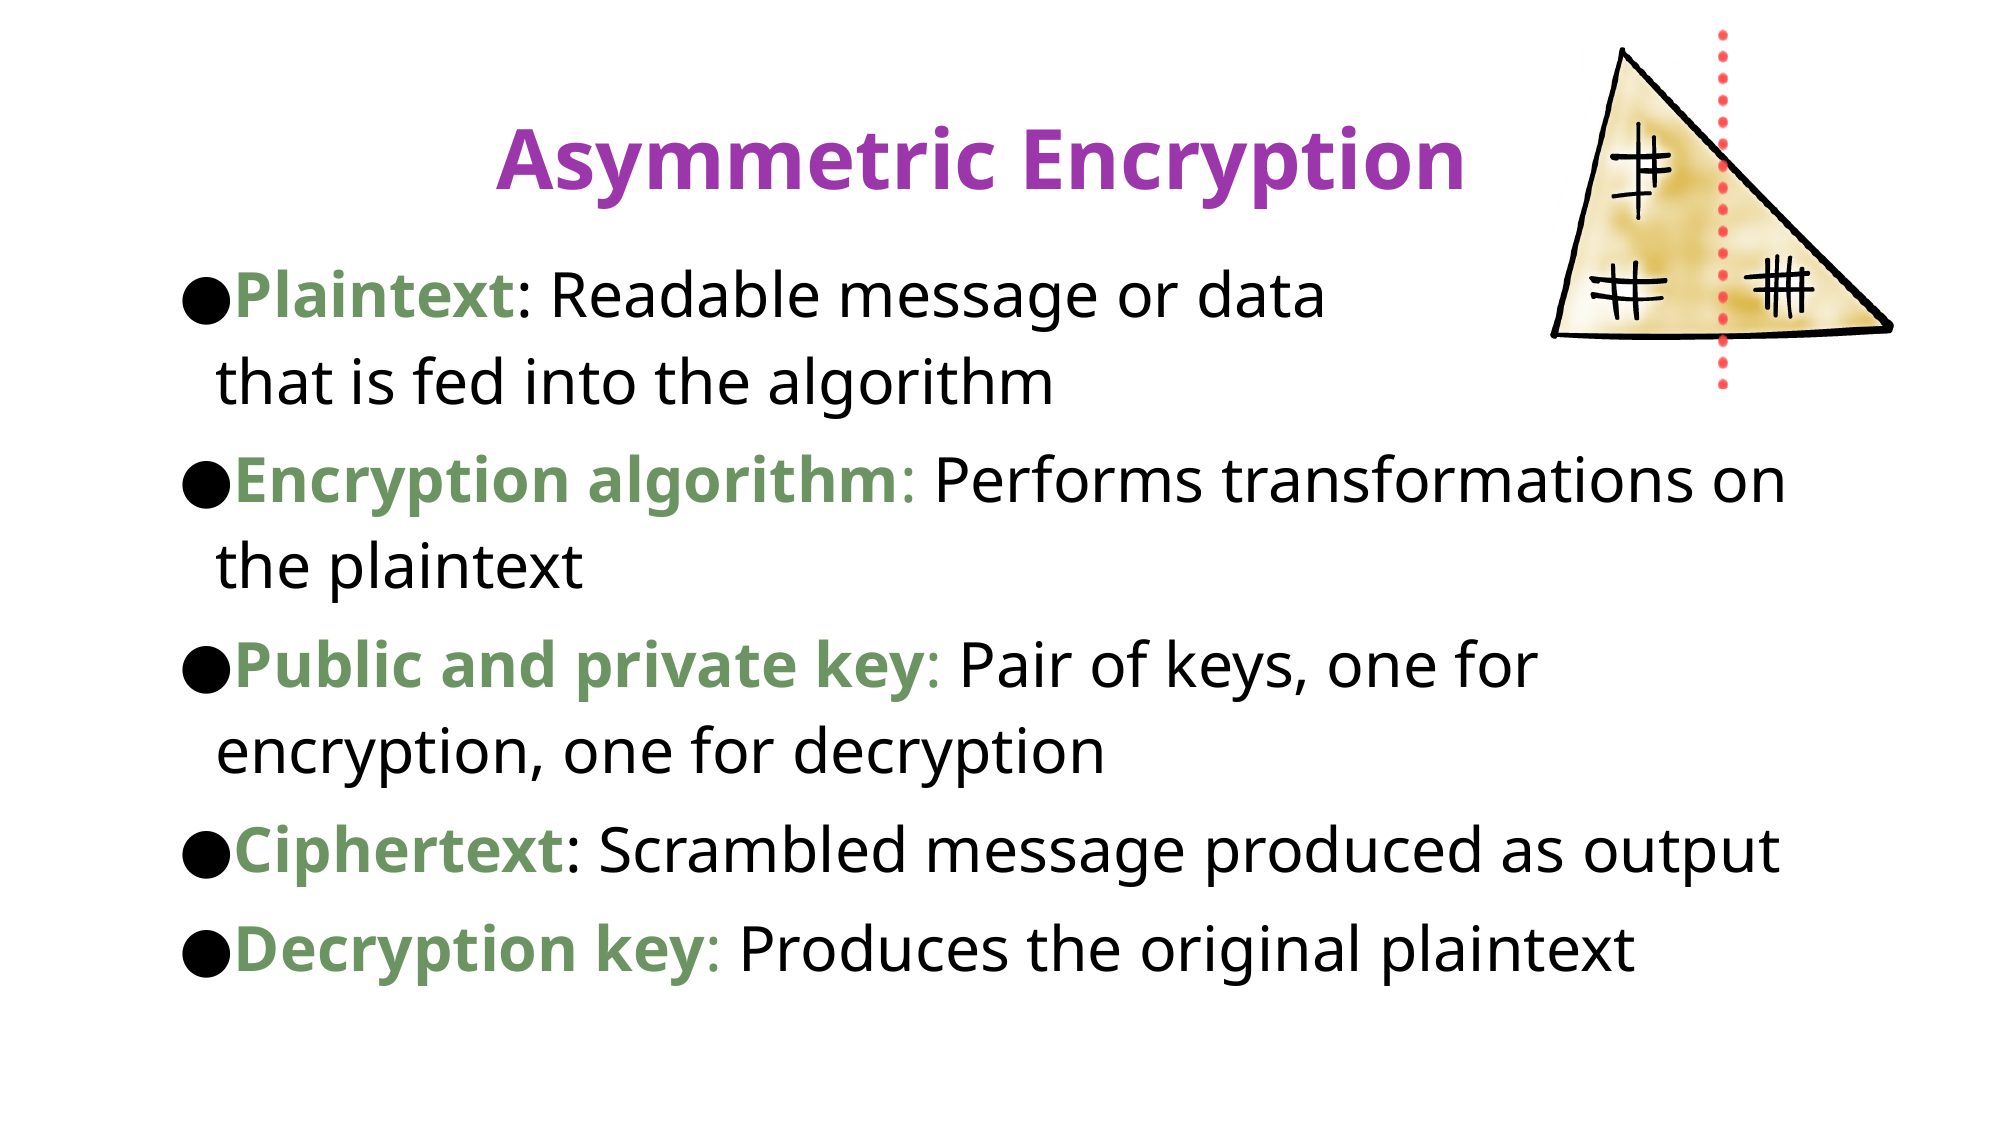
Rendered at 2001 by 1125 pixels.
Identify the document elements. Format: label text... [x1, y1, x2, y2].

picture [1550, 27, 1894, 389]
title Asymmetric Encryption [133, 37, 1545, 224]
list Plaintext: Readable message or data that is fed into the algorithm Encryption algorithm: Performs transformations on the plaintext Public and private key: Pair of keys, one for encryption, one for decryption Ciphertext: Scrambled message produced as output Decryption key: Produces the original plaintext [83, 224, 1874, 1030]
